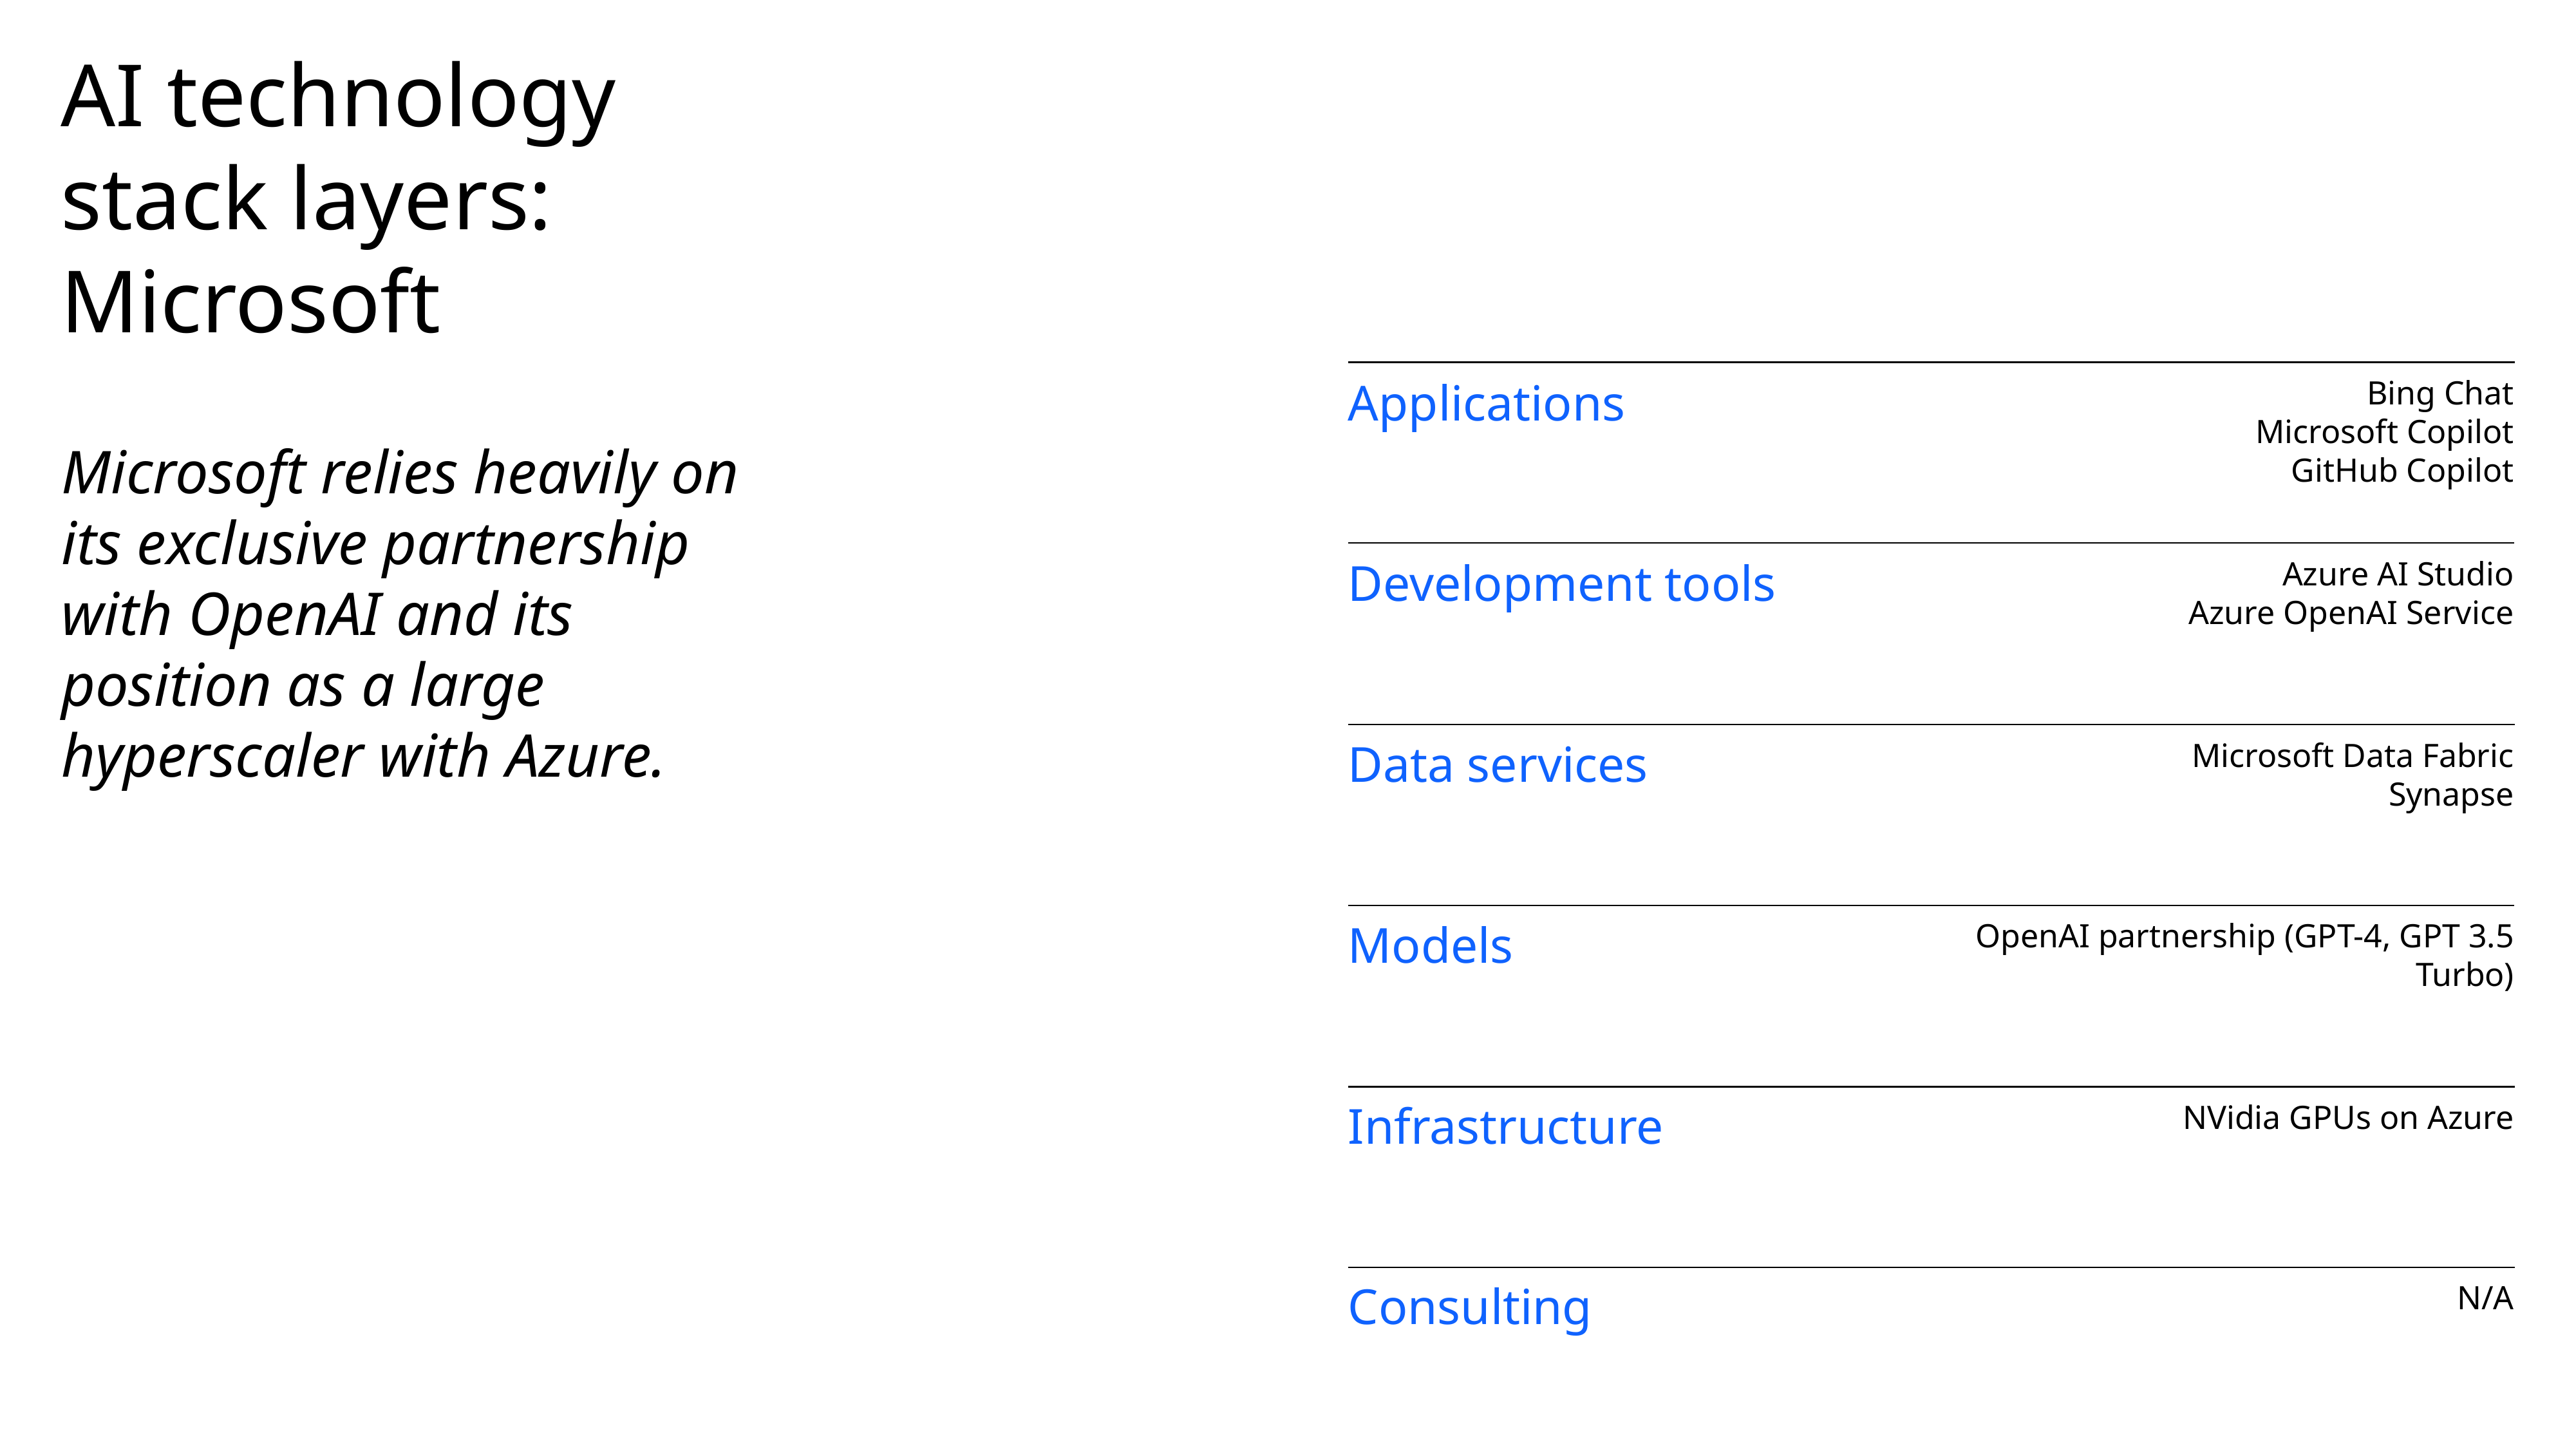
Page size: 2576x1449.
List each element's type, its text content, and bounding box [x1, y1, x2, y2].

text_box Consulting [1348, 1276, 1802, 1335]
text_box Microsoft Data Fabric Synapse [1931, 735, 2514, 813]
text_box Infrastructure [1348, 1095, 1802, 1154]
text_box OpenAI partnership (GPT-4, GPT 3.5 Turbo) [1872, 915, 2514, 993]
text_box N/A [1931, 1278, 2514, 1317]
text_box Data services [1348, 734, 1802, 792]
text_box Development tools [1348, 553, 1802, 611]
text_box Applications [1348, 372, 1802, 431]
text_box Microsoft relies heavily on its exclusive partnership with OpenAI and its position as a large hyperscaler with Azure. [61, 435, 766, 1023]
text_box Azure AI Studio Azure OpenAI Service [1931, 553, 2514, 631]
text_box Bing Chat Microsoft Copilot GitHub Copilot [1931, 372, 2514, 489]
title AI technology stack layers: Microsoft [60, 40, 970, 203]
text_box NVidia GPUs on Azure [1931, 1097, 2514, 1136]
text_box Models [1348, 914, 1802, 973]
